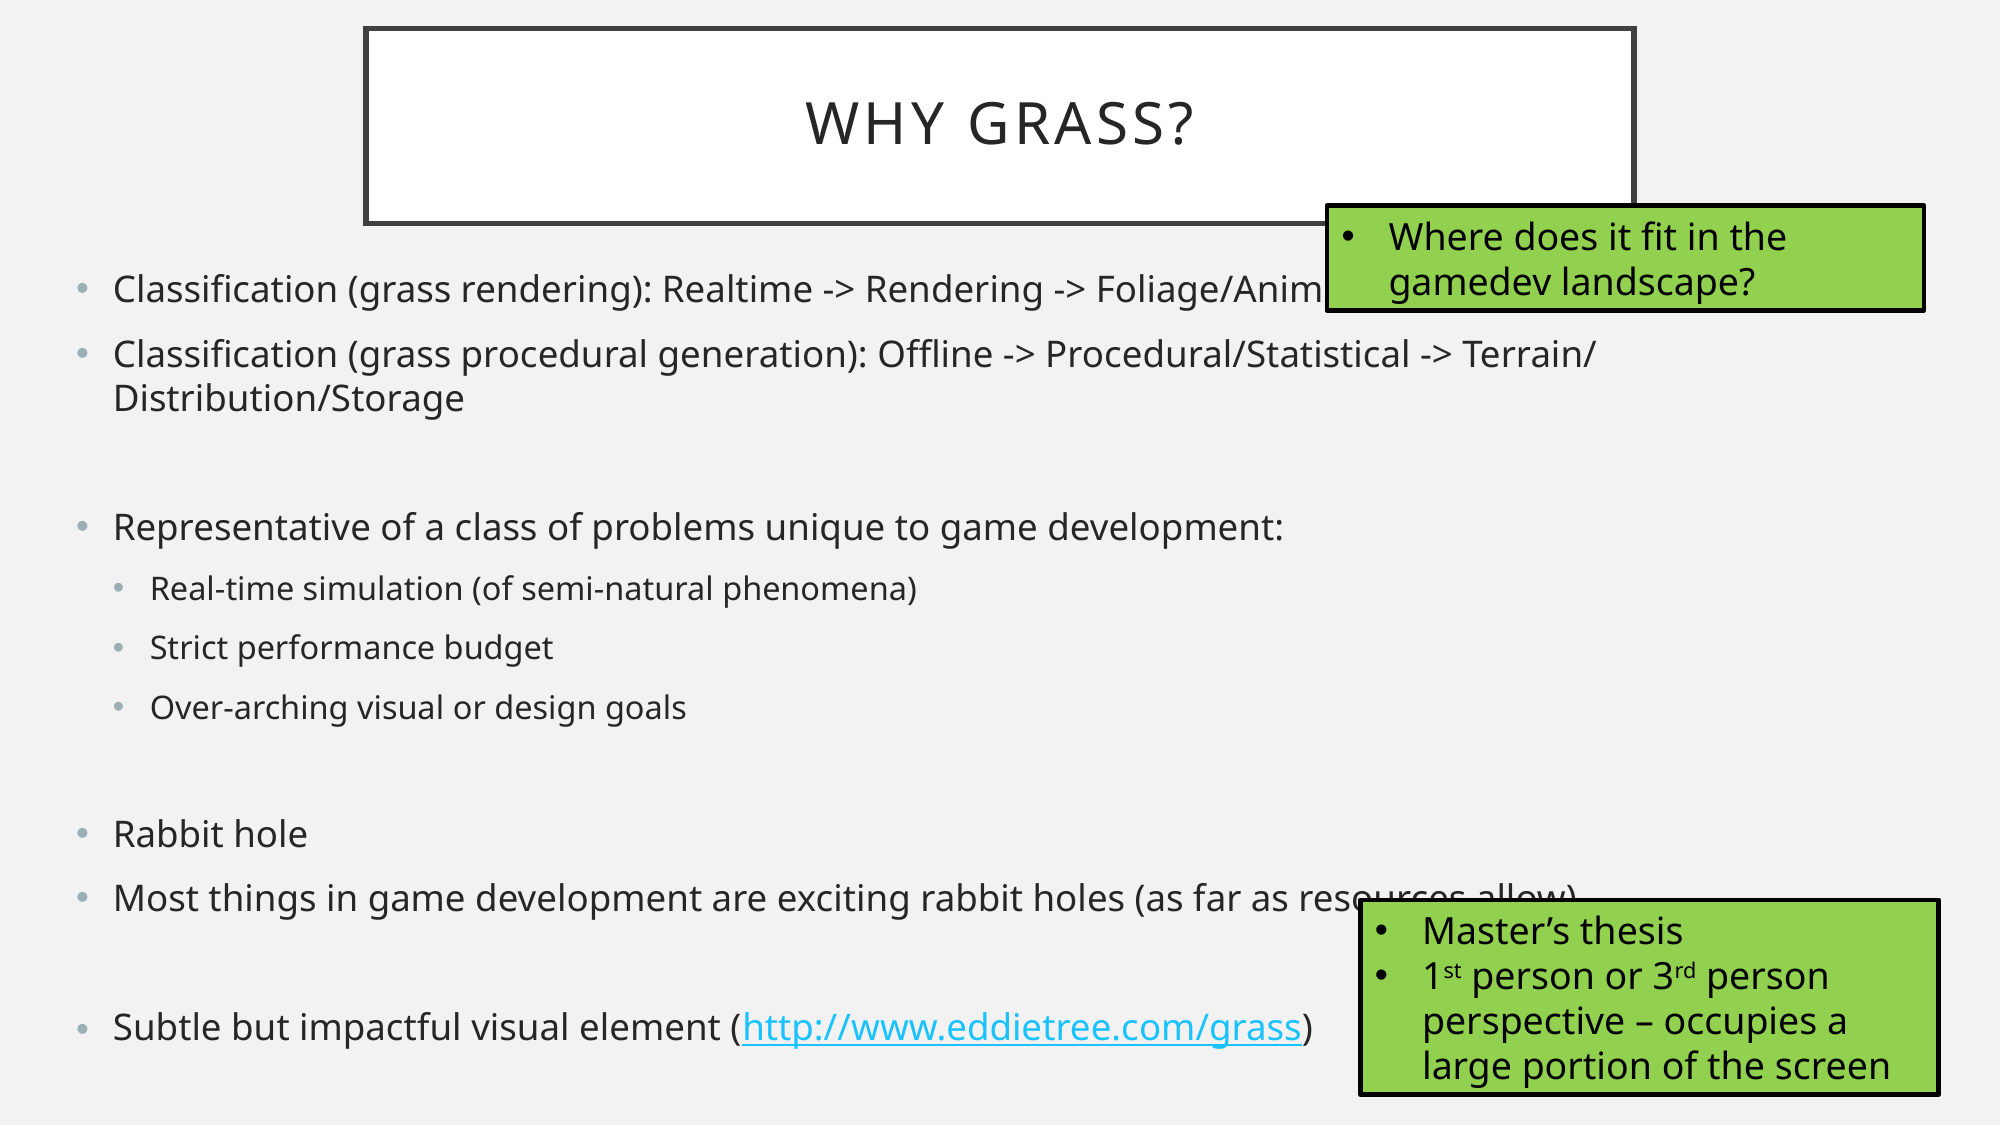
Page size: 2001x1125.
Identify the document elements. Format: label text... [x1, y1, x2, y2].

list Classification (grass rendering): Realtime -> Rendering -> Foliage/Animation Classification (grass procedural generation): Offline -> Procedural/Statistical -> Terrain/ Distribution/Storage Representative of a class of problems unique to game development: Real-time simulation (of semi-natural phenomena) Strict performance budget Over-arching visual or design goals Rabbit hole Most things in game development are exciting rabbit holes (as far as resources allow) Subtle but impactful visual element (http://www.eddietree.com/grass) [61, 258, 1924, 1066]
title Why Grass? [363, 26, 1637, 226]
text_box Master’s thesis 1st person or 3rd person perspective – occupies a large portion of the screen [1360, 899, 1939, 1095]
text_box Where does it fit in the gamedev landscape? [1326, 205, 1924, 311]
